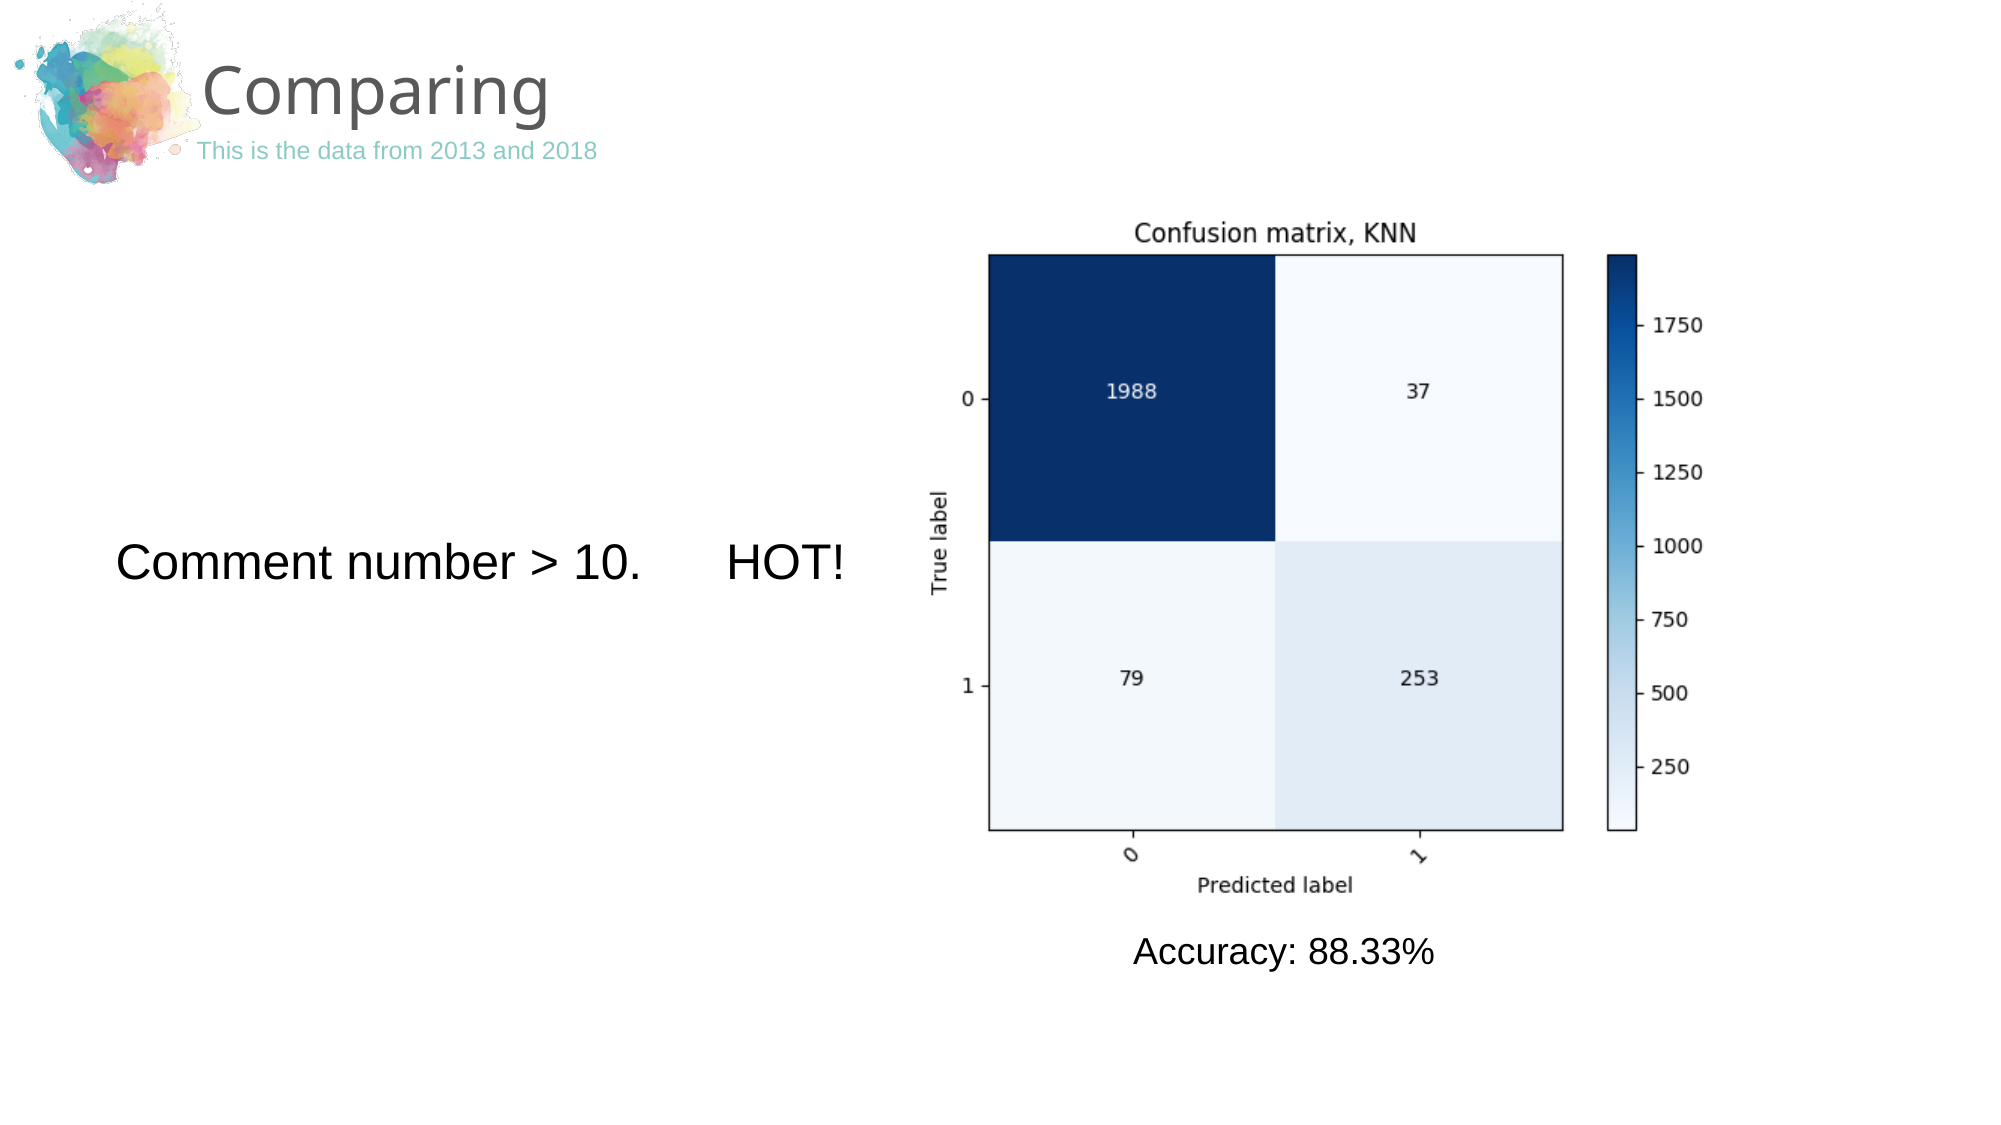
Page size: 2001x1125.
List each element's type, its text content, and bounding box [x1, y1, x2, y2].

text_box This is the data from 2013 and 2018 [215, 126, 805, 172]
picture [804, 199, 1765, 920]
text_box Accuracy: 88.33% [1118, 920, 1450, 980]
picture [0, 0, 215, 200]
text_box Comment number > 10. HOT! [100, 521, 804, 597]
text_box Comparing [215, 40, 567, 126]
